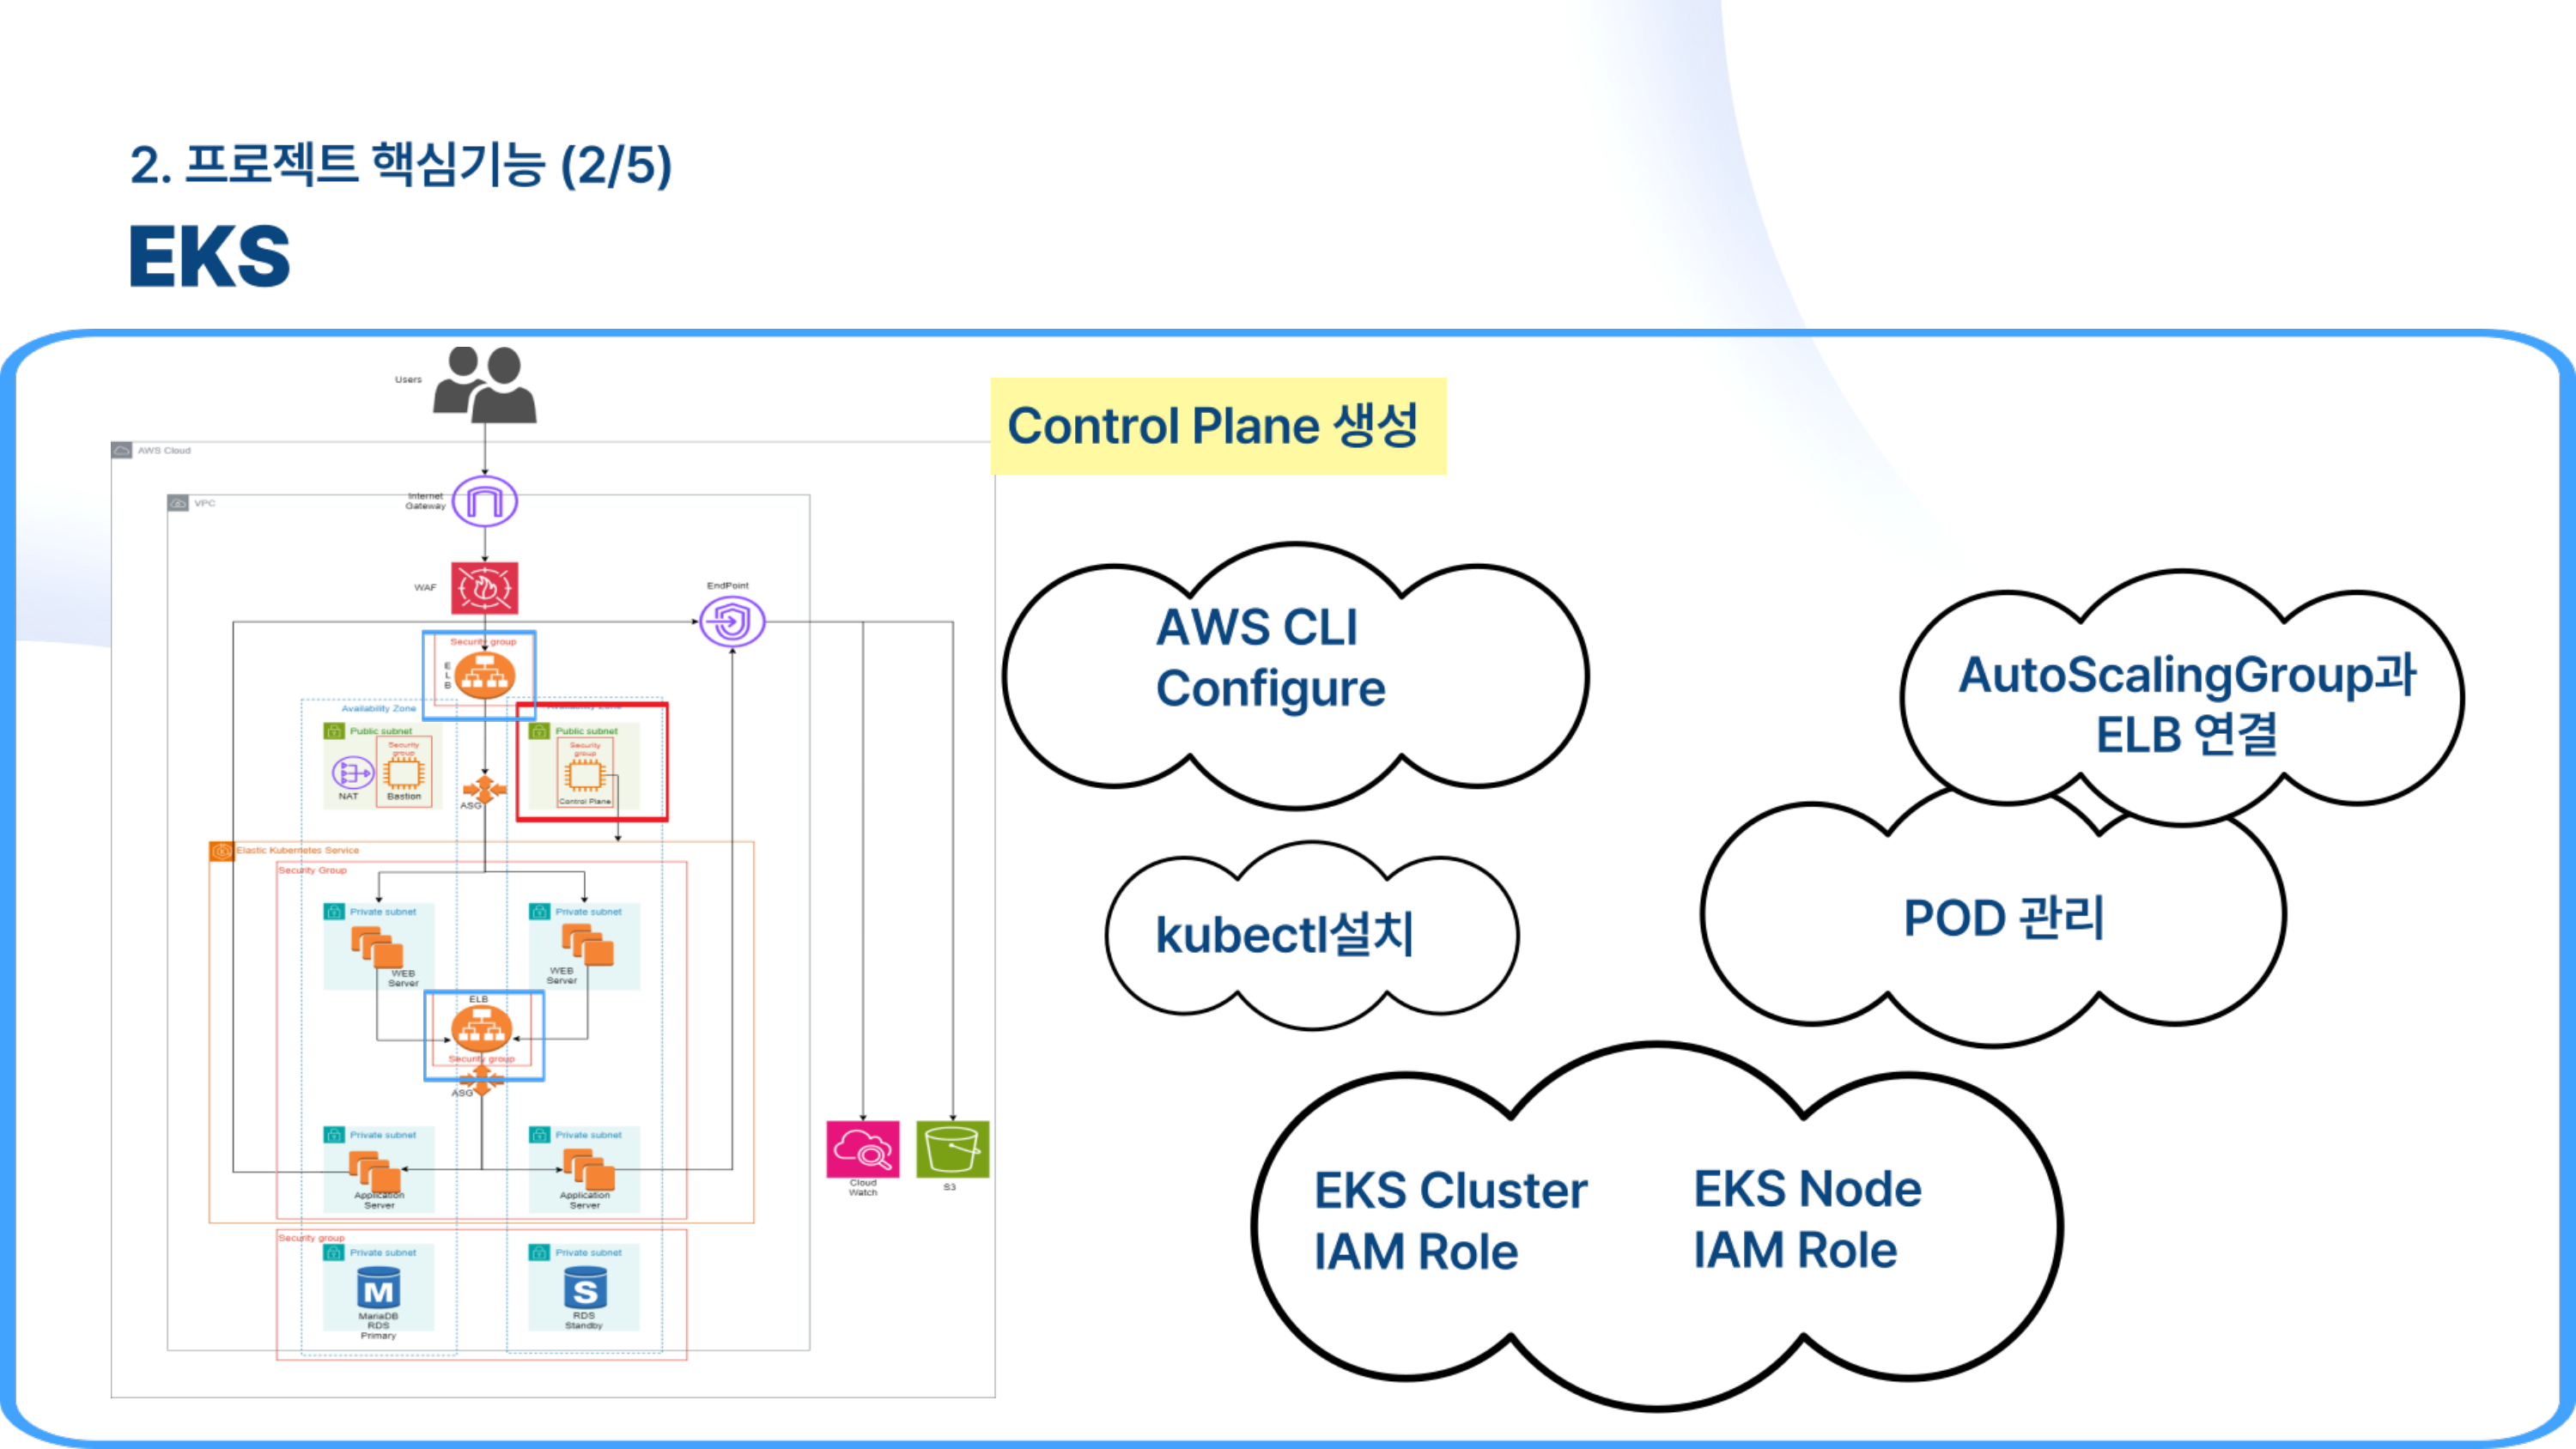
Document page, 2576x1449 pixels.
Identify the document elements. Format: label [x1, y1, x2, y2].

picture [99, 109, 730, 393]
text_box [421, 627, 538, 724]
text_box [0, 329, 2576, 1449]
picture [1296, 1134, 1642, 1335]
text_box [1893, 561, 2470, 836]
picture [1139, 571, 1439, 770]
text_box [996, 533, 1595, 819]
text_box [1100, 834, 1524, 1037]
text_box [513, 698, 672, 827]
text_box [422, 987, 547, 1085]
picture [1735, 863, 2227, 1001]
picture [1139, 872, 1466, 1017]
picture [1675, 1132, 1984, 1332]
picture [1910, 613, 2474, 822]
text_box [1693, 771, 2293, 1057]
text_box [1242, 1029, 2070, 1424]
picture [991, 370, 1467, 508]
text_box [0, 0, 2576, 328]
